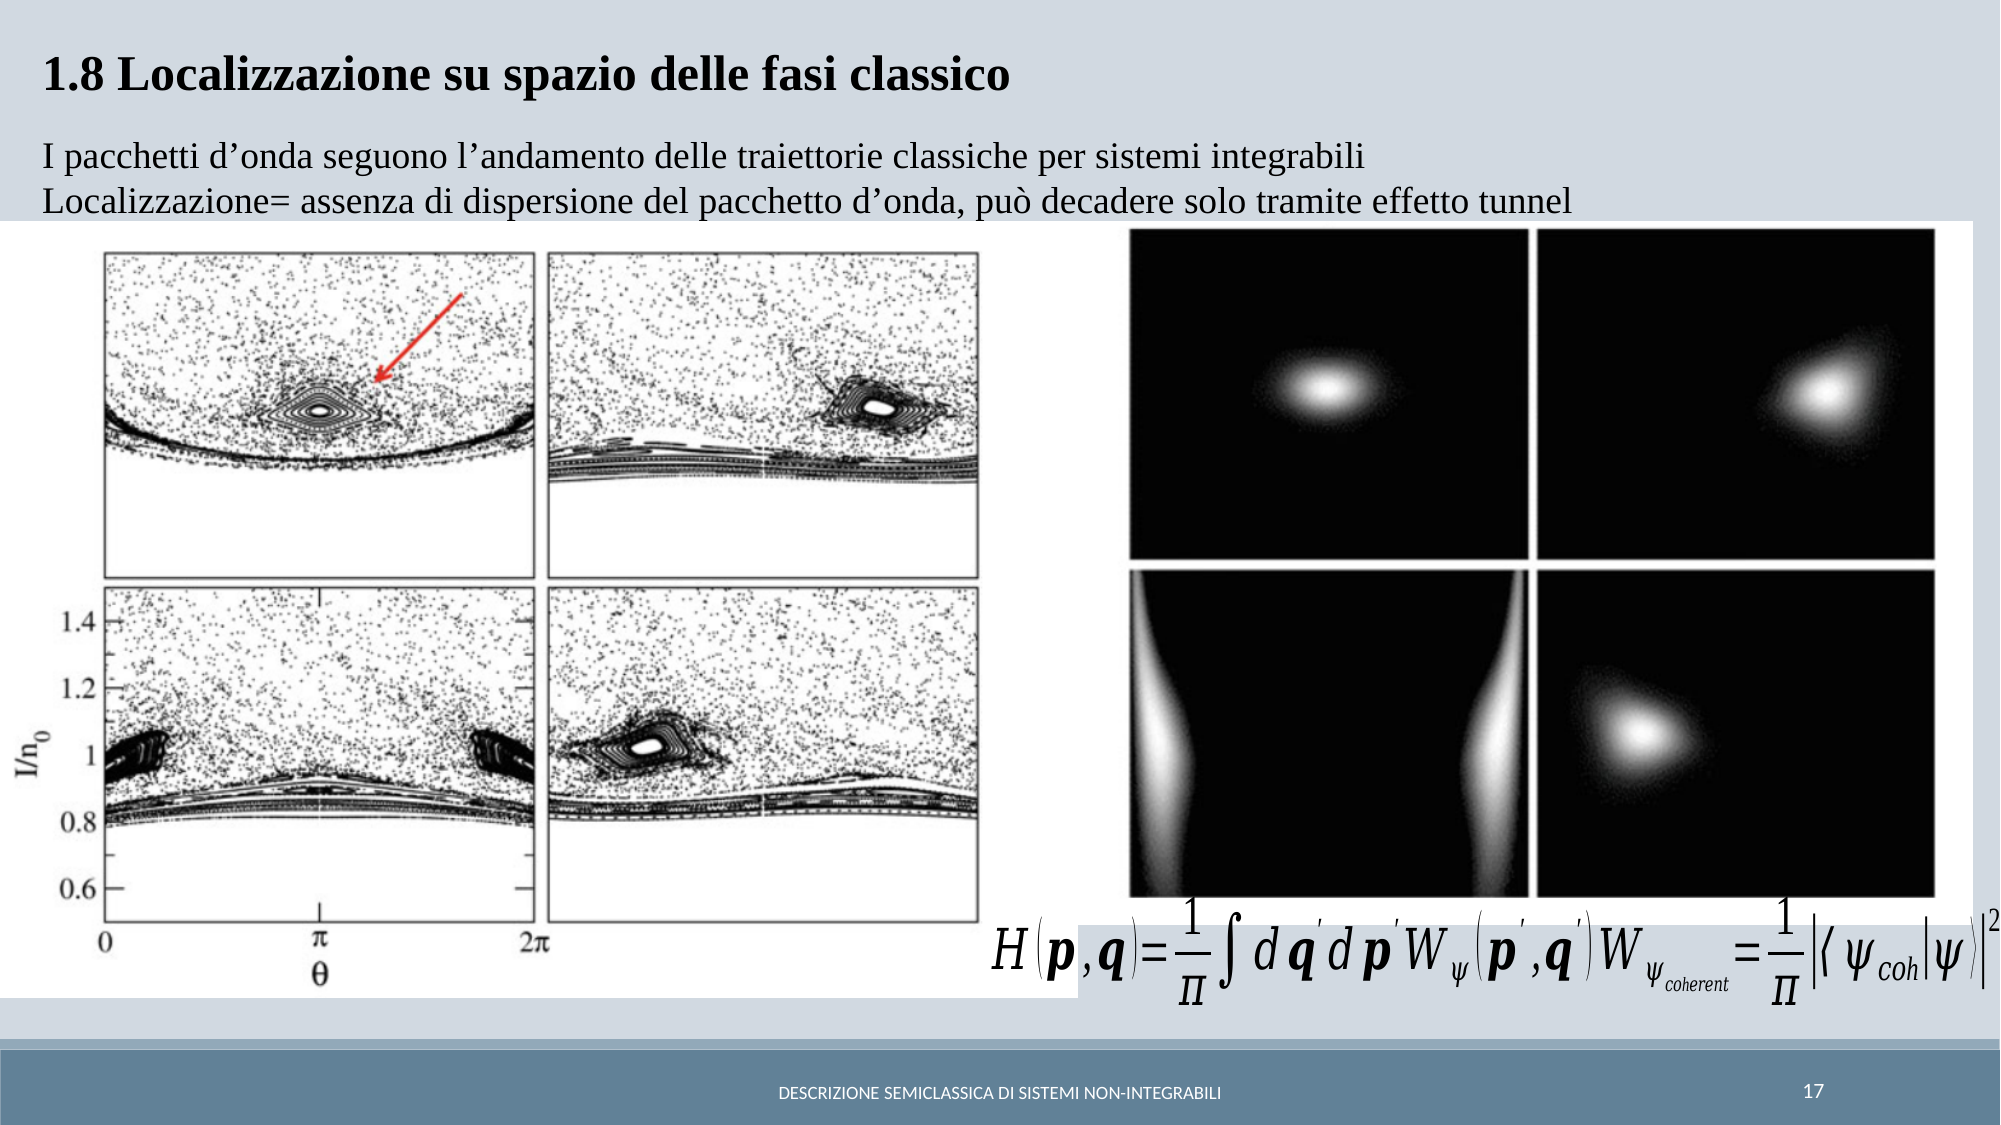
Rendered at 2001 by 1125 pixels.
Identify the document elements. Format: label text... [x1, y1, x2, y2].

picture [0, 220, 1973, 999]
slide_number 17 [1624, 1059, 1840, 1120]
text_box 1.8 Localizzazione su spazio delle fasi classico I pacchetti d’onda seguono l’andamento delle traiettorie classiche per sistemi integrabili Localizzazione= assenza di dispersione del pacchetto d’onda, può decadere solo tramite effetto tunnel [27, 33, 1904, 217]
footer Descrizione semiclassica di sistemi non-integrabili [604, 1061, 1396, 1122]
